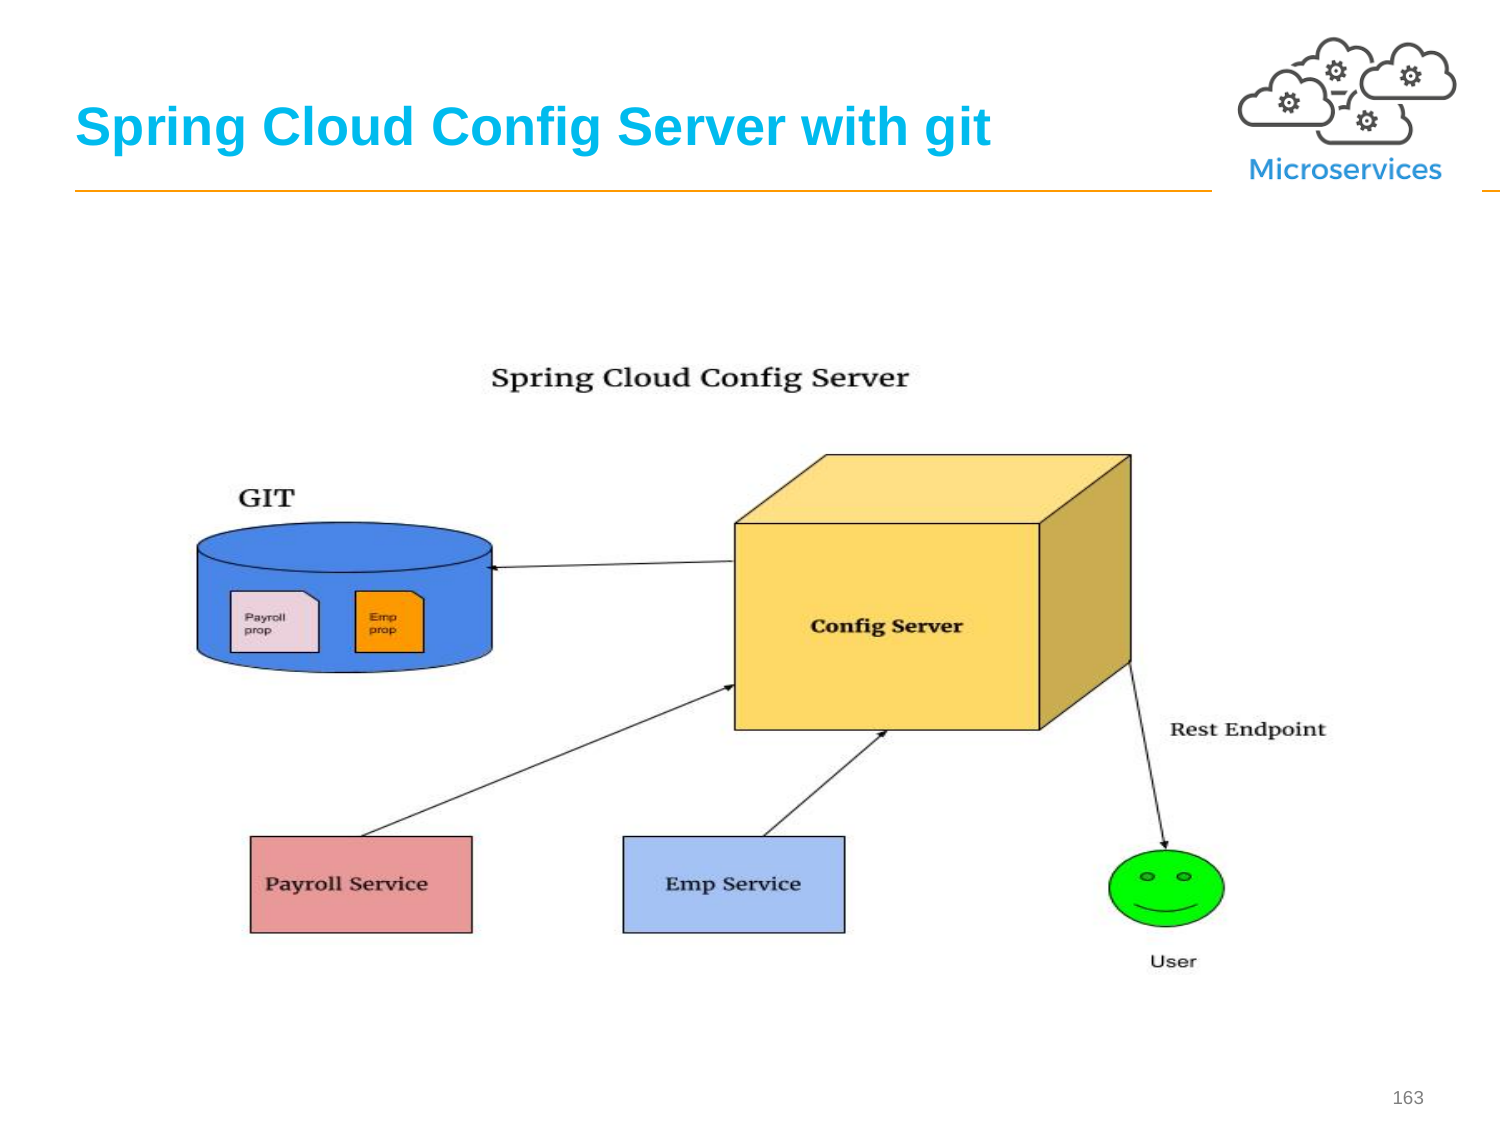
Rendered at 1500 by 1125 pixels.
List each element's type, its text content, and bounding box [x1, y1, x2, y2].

picture [1212, 1, 1482, 203]
title Spring Cloud Config Server with git [75, 27, 1422, 157]
picture [162, 324, 1361, 1001]
